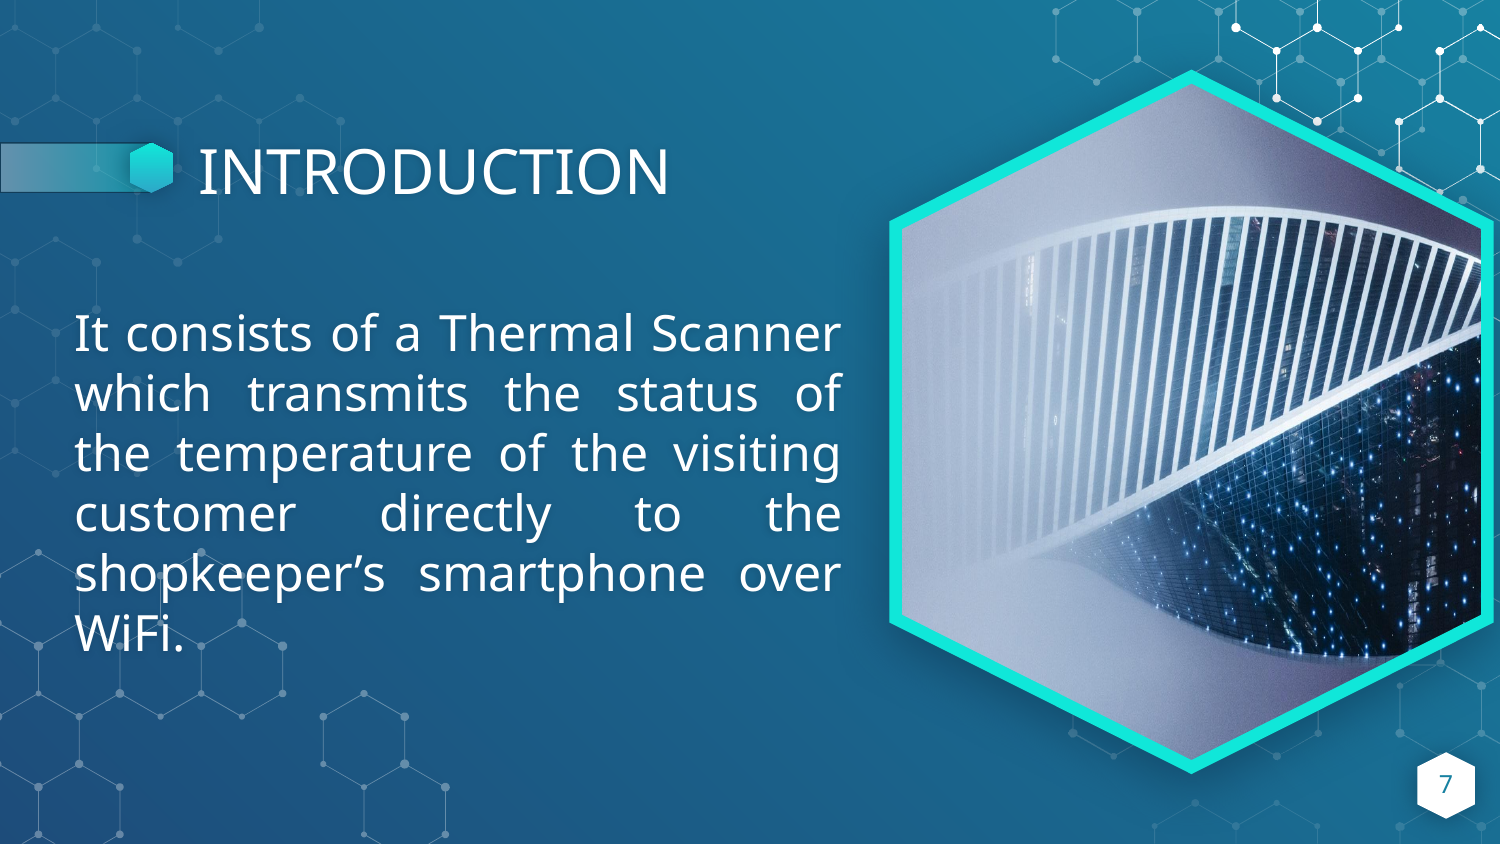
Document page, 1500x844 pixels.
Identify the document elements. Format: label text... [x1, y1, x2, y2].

list It consists of a Thermal Scanner which transmits the status of the temperature of the visiting customer directly to the shopkeeper’s smartphone over WiFi. [74, 301, 843, 777]
picture [845, 84, 1500, 759]
title INTRODUCTION [198, 140, 790, 198]
slide_number 7 [1417, 752, 1475, 819]
